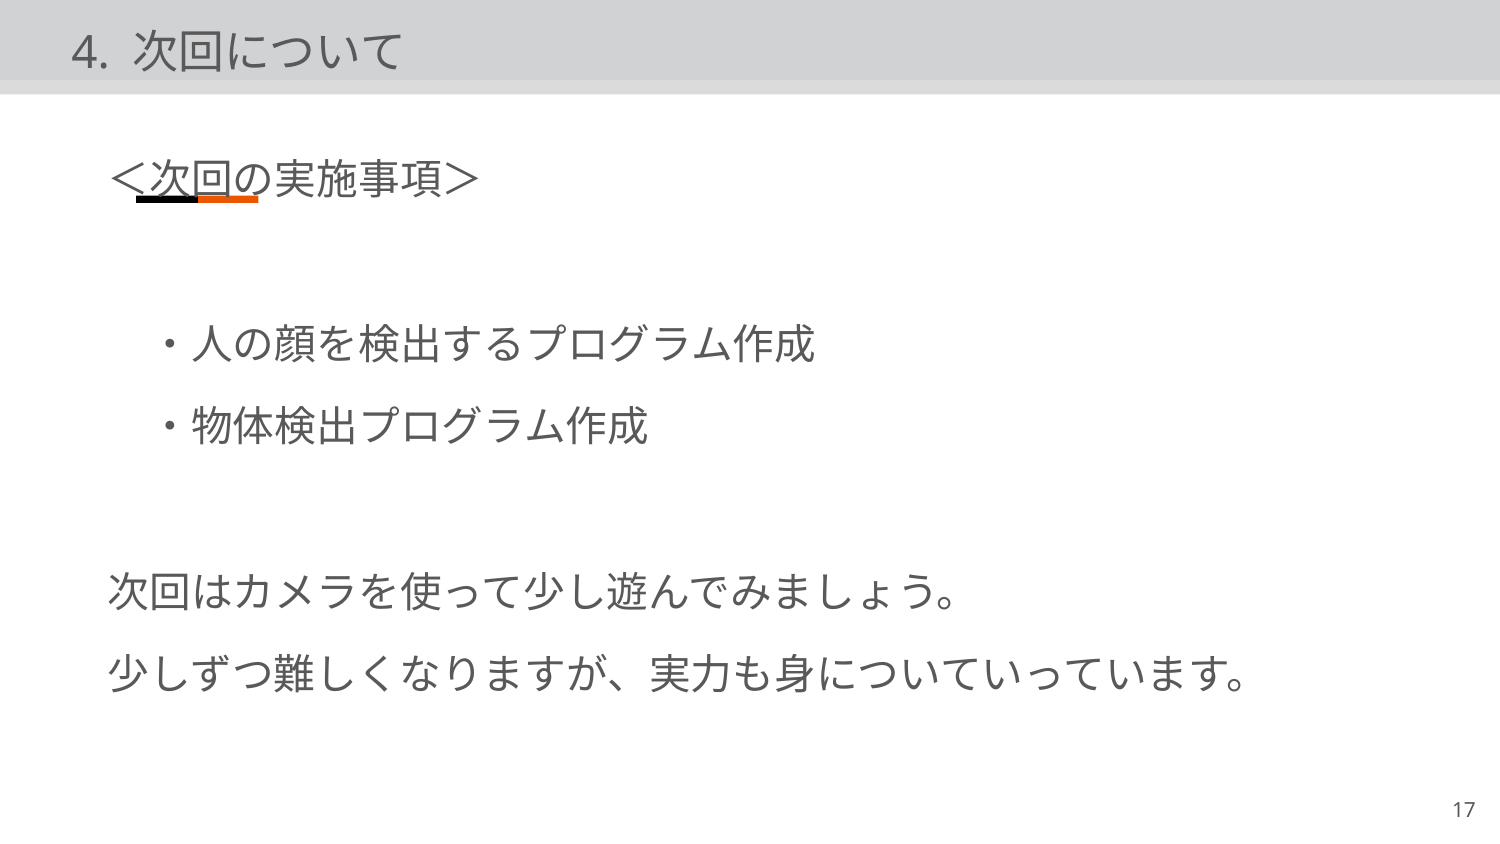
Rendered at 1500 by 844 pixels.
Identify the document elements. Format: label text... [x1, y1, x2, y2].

text_box 4. 次回について [0, 0, 1500, 95]
text_box <number> [1400, 779, 1491, 844]
text_box ＜次回の実施事項＞ ・人の顔を検出するプログラム作成 ・物体検出プログラム作成 次回はカメラを使って少し遊んでみましょう。 少しずつ難しくなりますが、実力も身についていっています。 [51, 129, 1449, 818]
